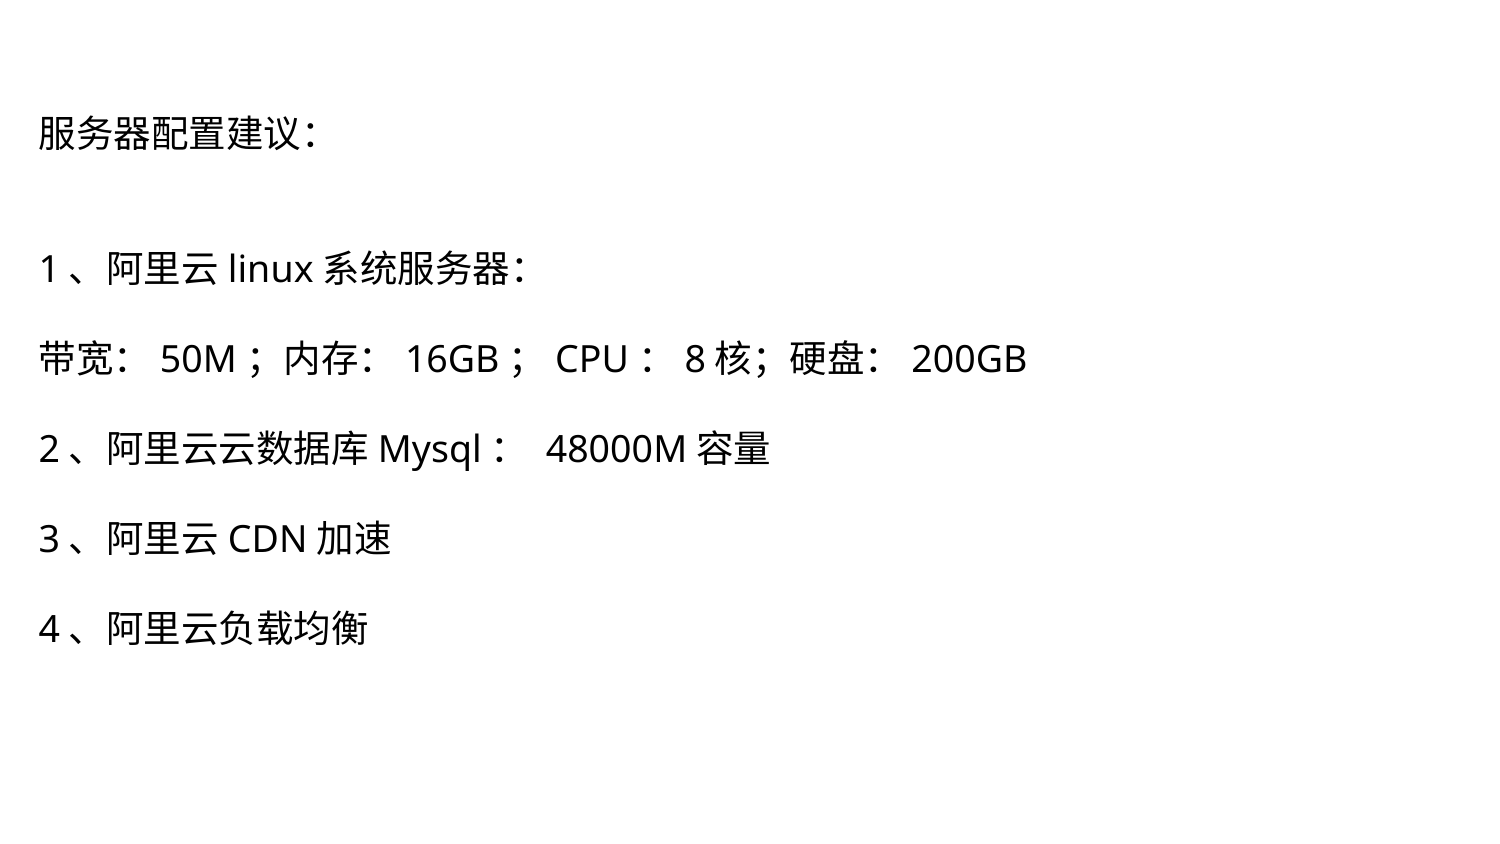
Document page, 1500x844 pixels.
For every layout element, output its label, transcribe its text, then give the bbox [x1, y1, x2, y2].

text_box 服务器配置建议： 1、阿里云linux系统服务器： 带宽：50M；内存：16GB；CPU：8核；硬盘：200GB 2、阿里云云数据库Mysql： 48000M容量 3、阿里云CDN加速 4、阿里云负载均衡 [23, 102, 1043, 703]
